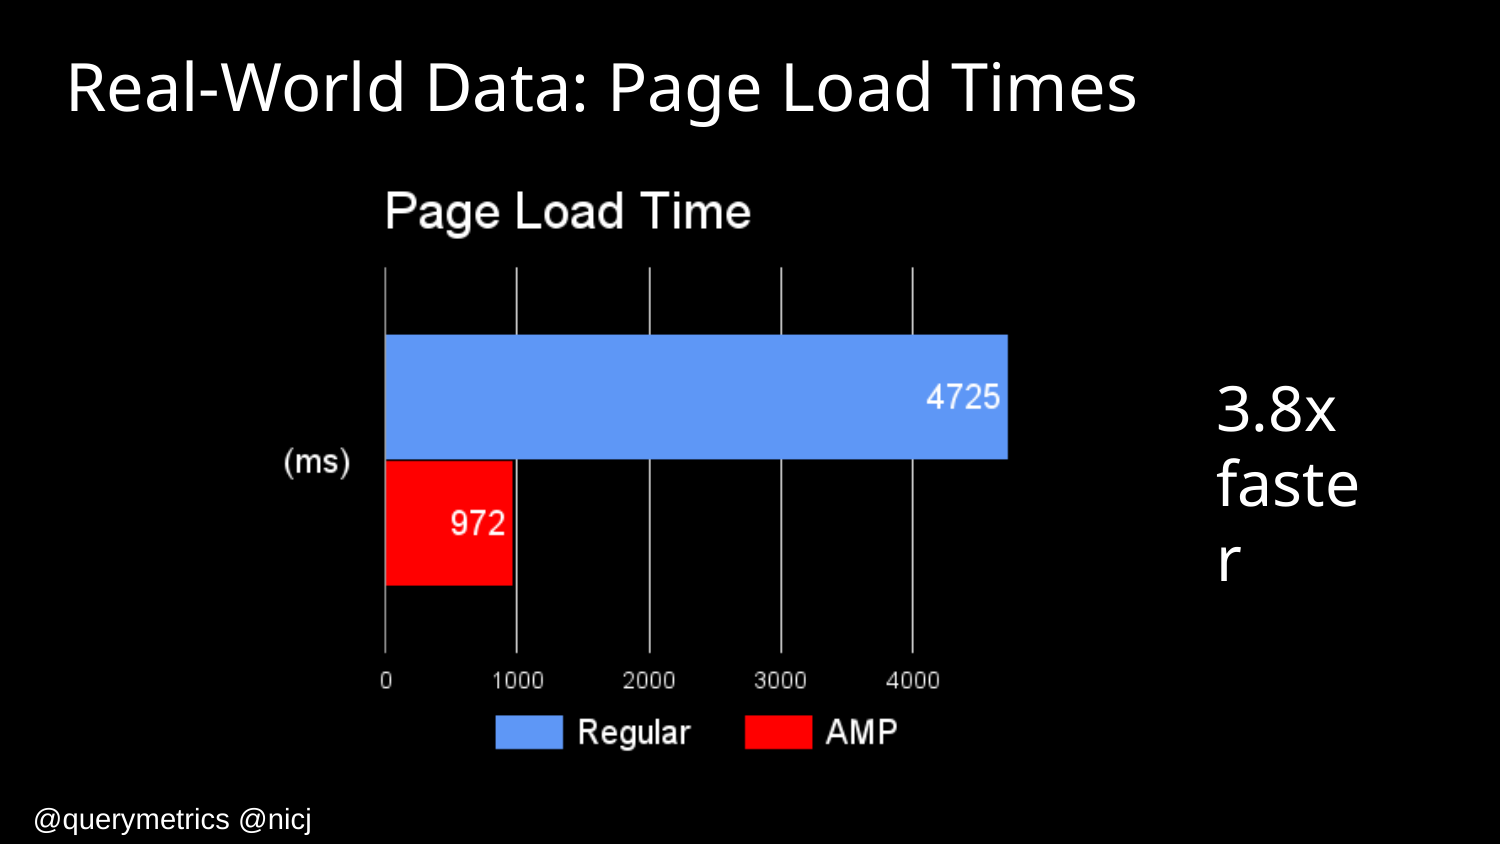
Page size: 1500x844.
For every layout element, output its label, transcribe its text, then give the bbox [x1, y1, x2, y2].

title Real-World Data: Page Load Times [55, 21, 1445, 149]
picture [191, 148, 1202, 773]
text_box 3.8x faster [1206, 354, 1398, 622]
